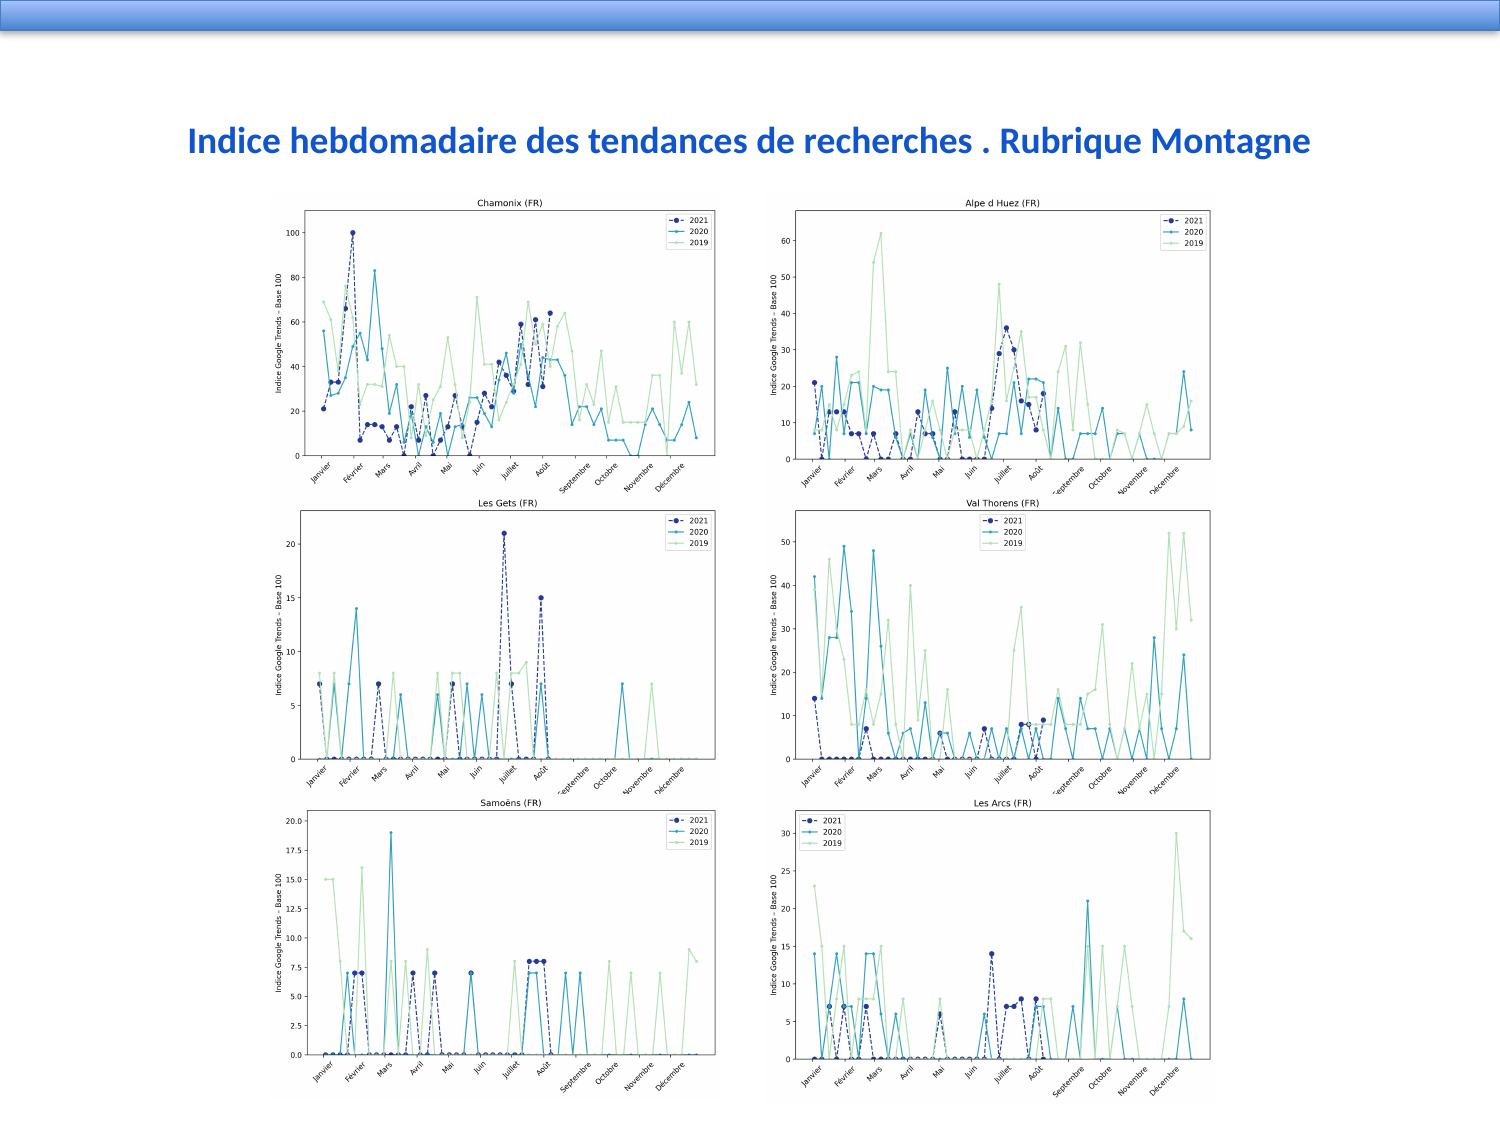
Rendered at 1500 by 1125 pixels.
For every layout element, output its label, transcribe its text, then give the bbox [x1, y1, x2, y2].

picture [764, 194, 1216, 1104]
picture [269, 194, 721, 1099]
title Indice hebdomadaire des tendances de recherches . Rubrique Montagne [75, 45, 1425, 233]
text_box [0, 0, 1500, 31]
